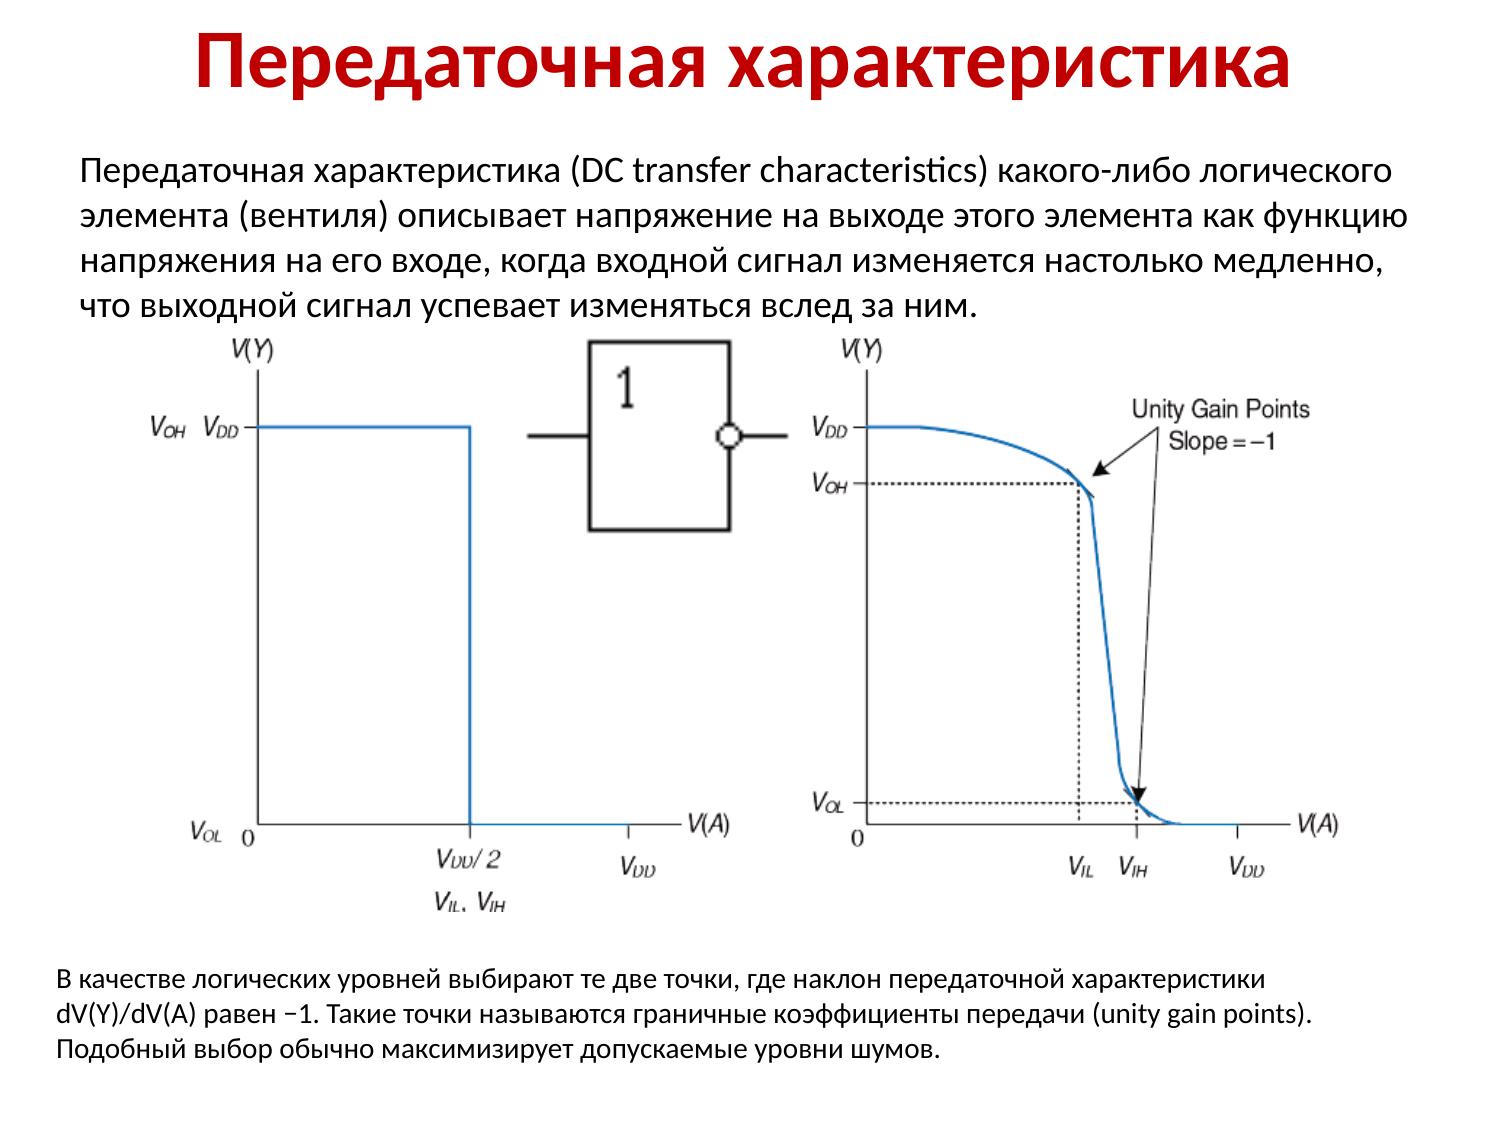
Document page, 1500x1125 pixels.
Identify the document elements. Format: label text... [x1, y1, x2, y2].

title Передаточная характеристика [17, 5, 1471, 102]
text_box Передаточная характеристика (DС transfer characteristics) какого-либо логического элемента (вентиля) описывает напряжение на выходе этого элемента как функцию напряжения на его входе, когда входной сигнал изменяется настолько медленно, что выходной сигнал успевает изменяться вслед за ним. [64, 137, 1459, 332]
picture [108, 314, 1359, 913]
text_box В качестве логических уровней выбирают те две точки, где наклон передаточной характеристики dV(Y)/dV(A) равен −1. Такие точки называются граничные коэффициенты передачи (unity gain points). Подобный выбор обычно максимизирует допускаемые уровни шумов. [41, 952, 1447, 1072]
